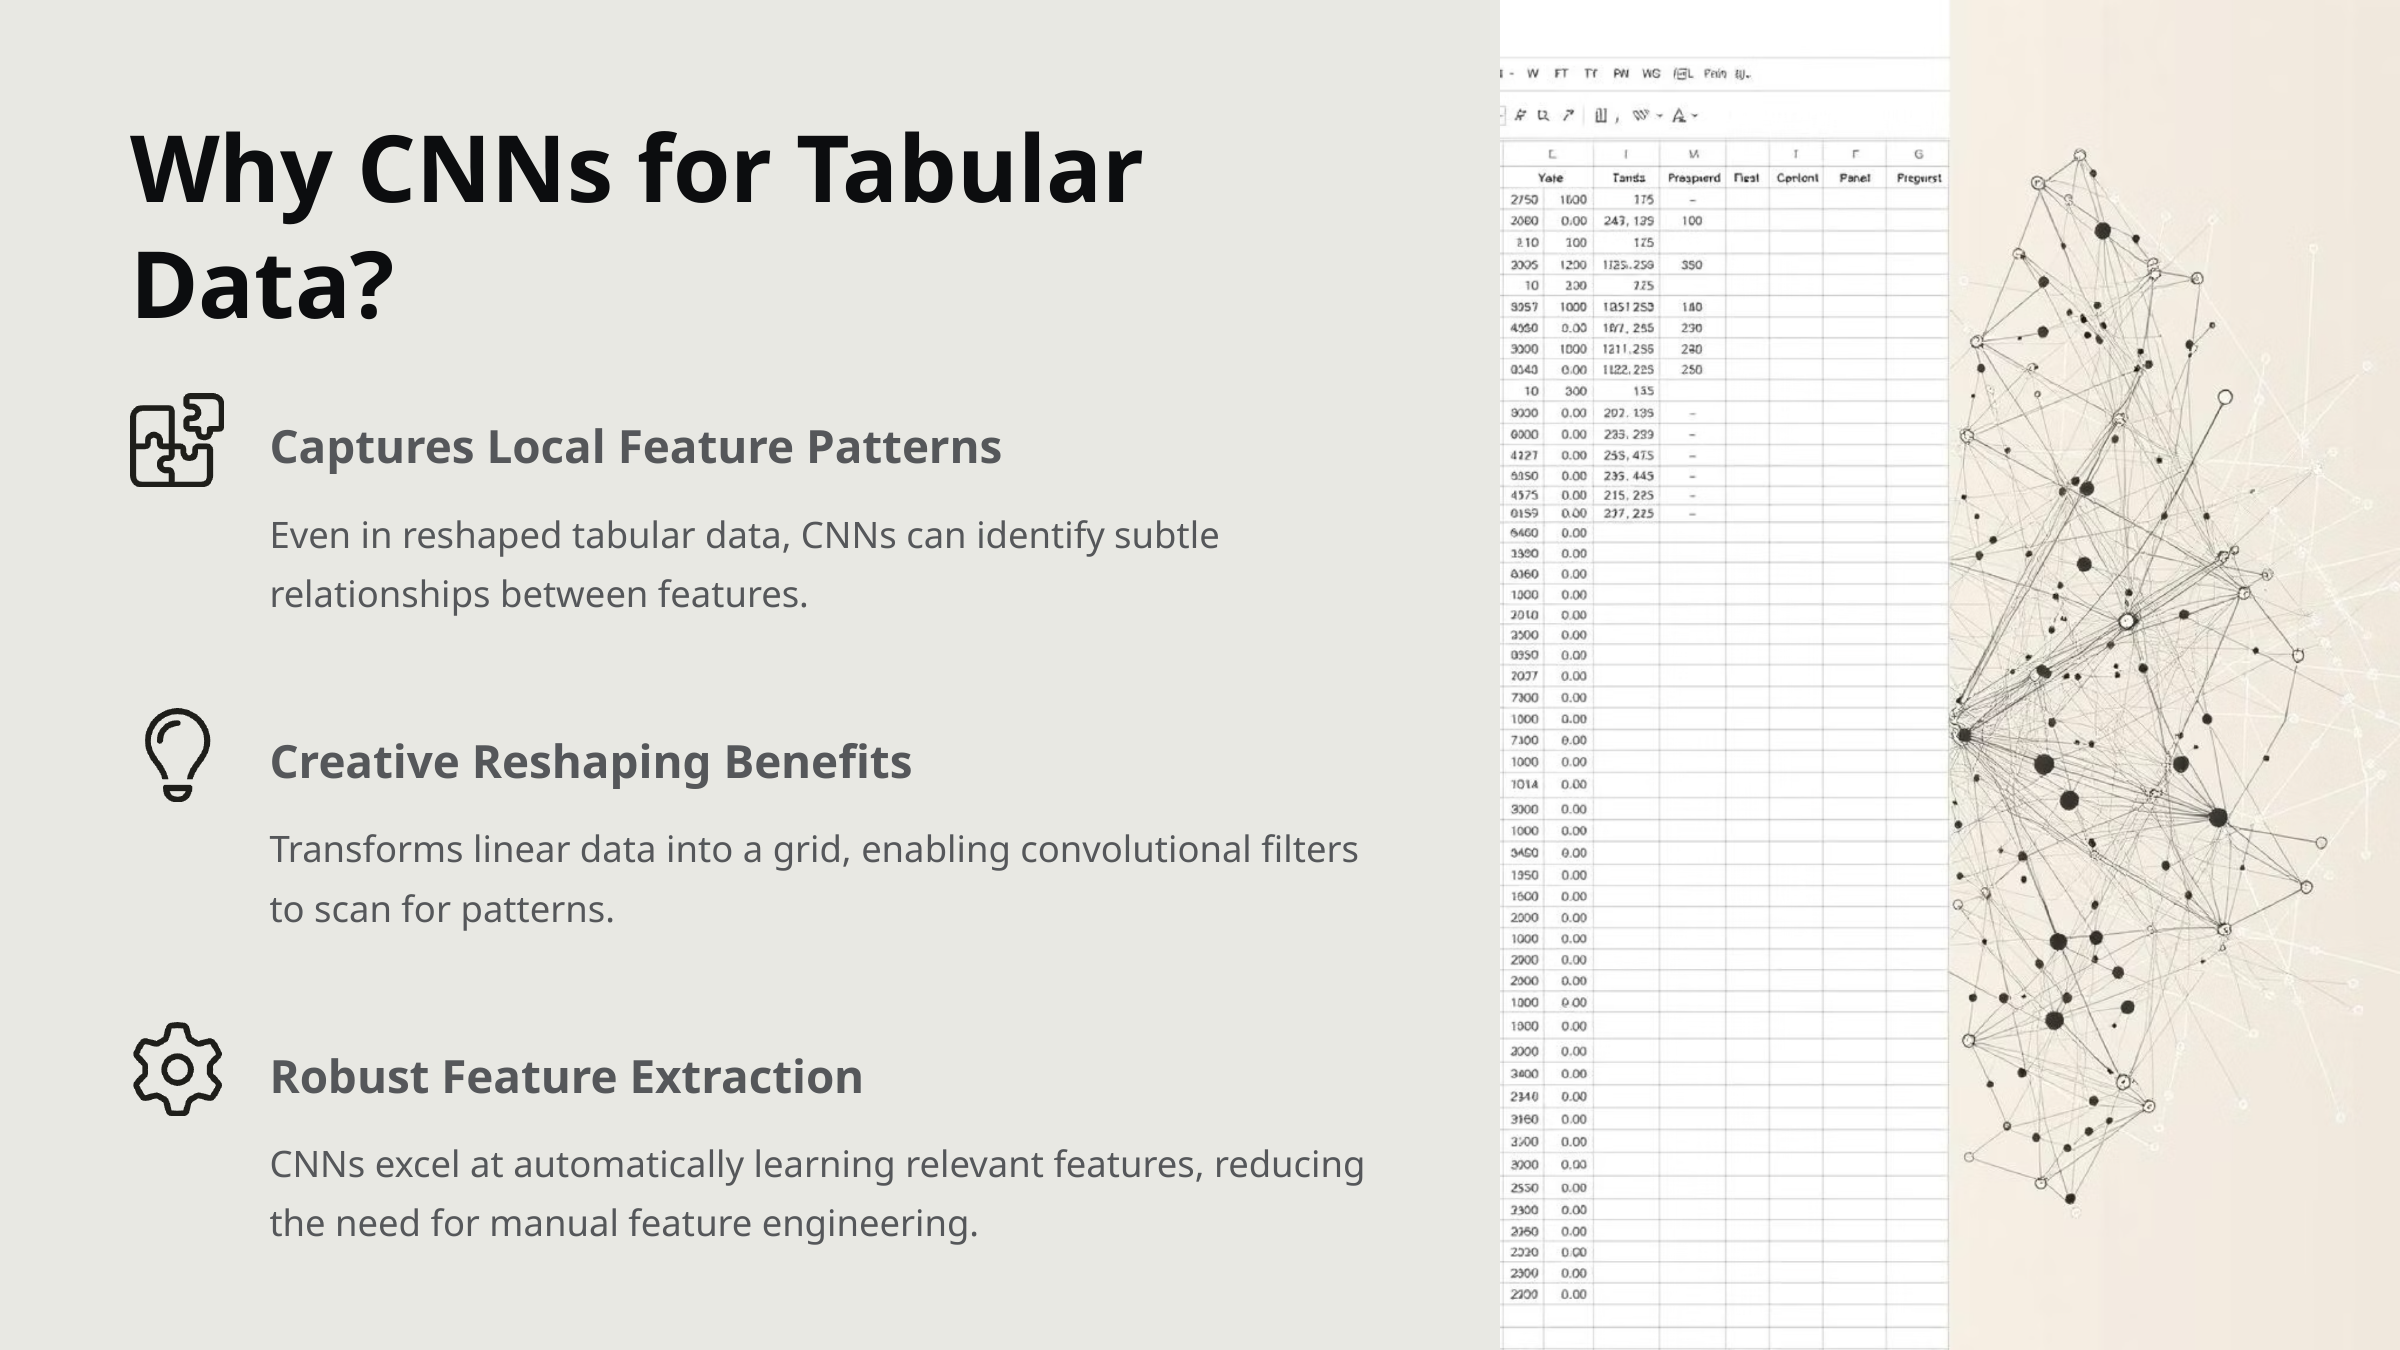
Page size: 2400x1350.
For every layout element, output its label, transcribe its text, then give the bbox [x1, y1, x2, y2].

text_box Even in reshaped tabular data, CNNs can identify subtle relationships between features. [269, 496, 1370, 616]
text_box Robust Feature Extraction [269, 1044, 1059, 1104]
text_box Transforms linear data into a grid, enabling convolutional filters to scan for patterns. [269, 810, 1370, 930]
text_box Creative Reshaping Benefits [269, 730, 1111, 789]
picture [130, 1022, 224, 1116]
text_box Why CNNs for Tabular Data? [130, 105, 1370, 338]
picture [1499, 0, 2400, 1350]
text_box CNNs excel at automatically learning relevant features, reducing the need for manual feature engineering. [269, 1125, 1370, 1245]
picture [130, 393, 224, 487]
text_box Captures Local Feature Patterns [269, 415, 1216, 474]
picture [130, 708, 224, 802]
